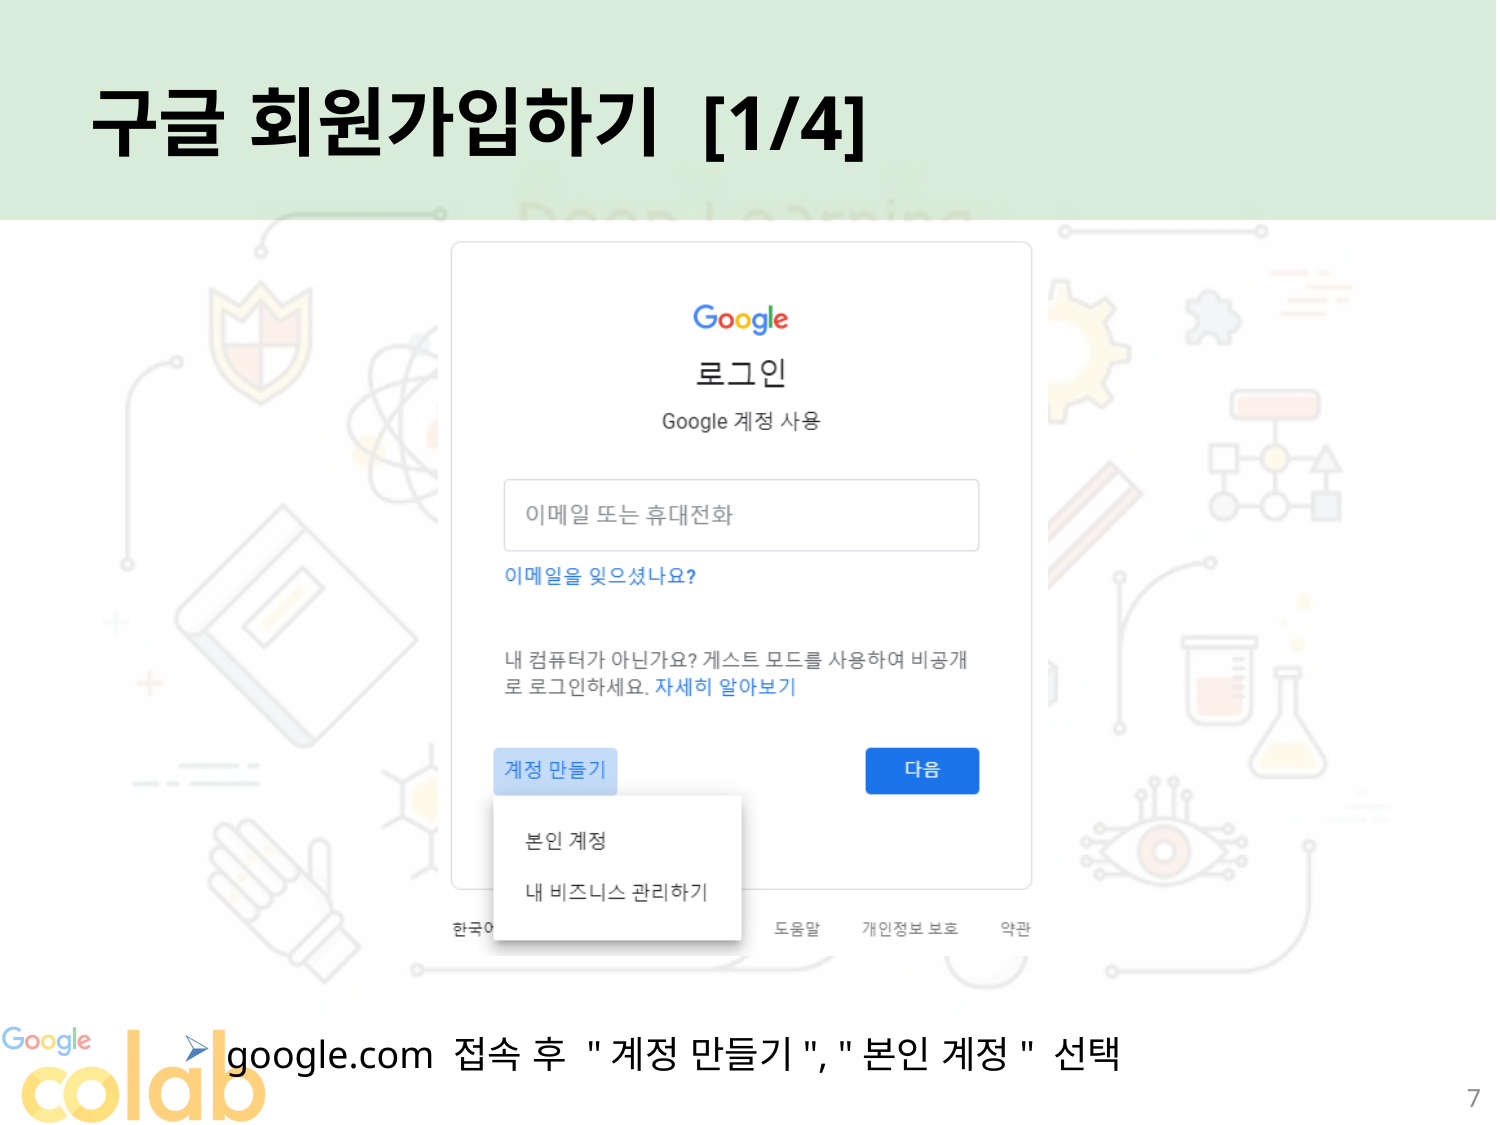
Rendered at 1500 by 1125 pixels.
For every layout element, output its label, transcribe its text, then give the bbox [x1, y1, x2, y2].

picture [1496, 4, 1500, 1121]
text_box [0, 0, 1498, 222]
picture [438, 222, 1048, 956]
text_box 구글 회원가입하기 [1/4] [75, 45, 1424, 197]
slide_number 7 [1183, 1074, 1497, 1125]
text_box google.com 접속 후 "계정 만들기", "본인 계정" 선택 [108, 1000, 1479, 1083]
